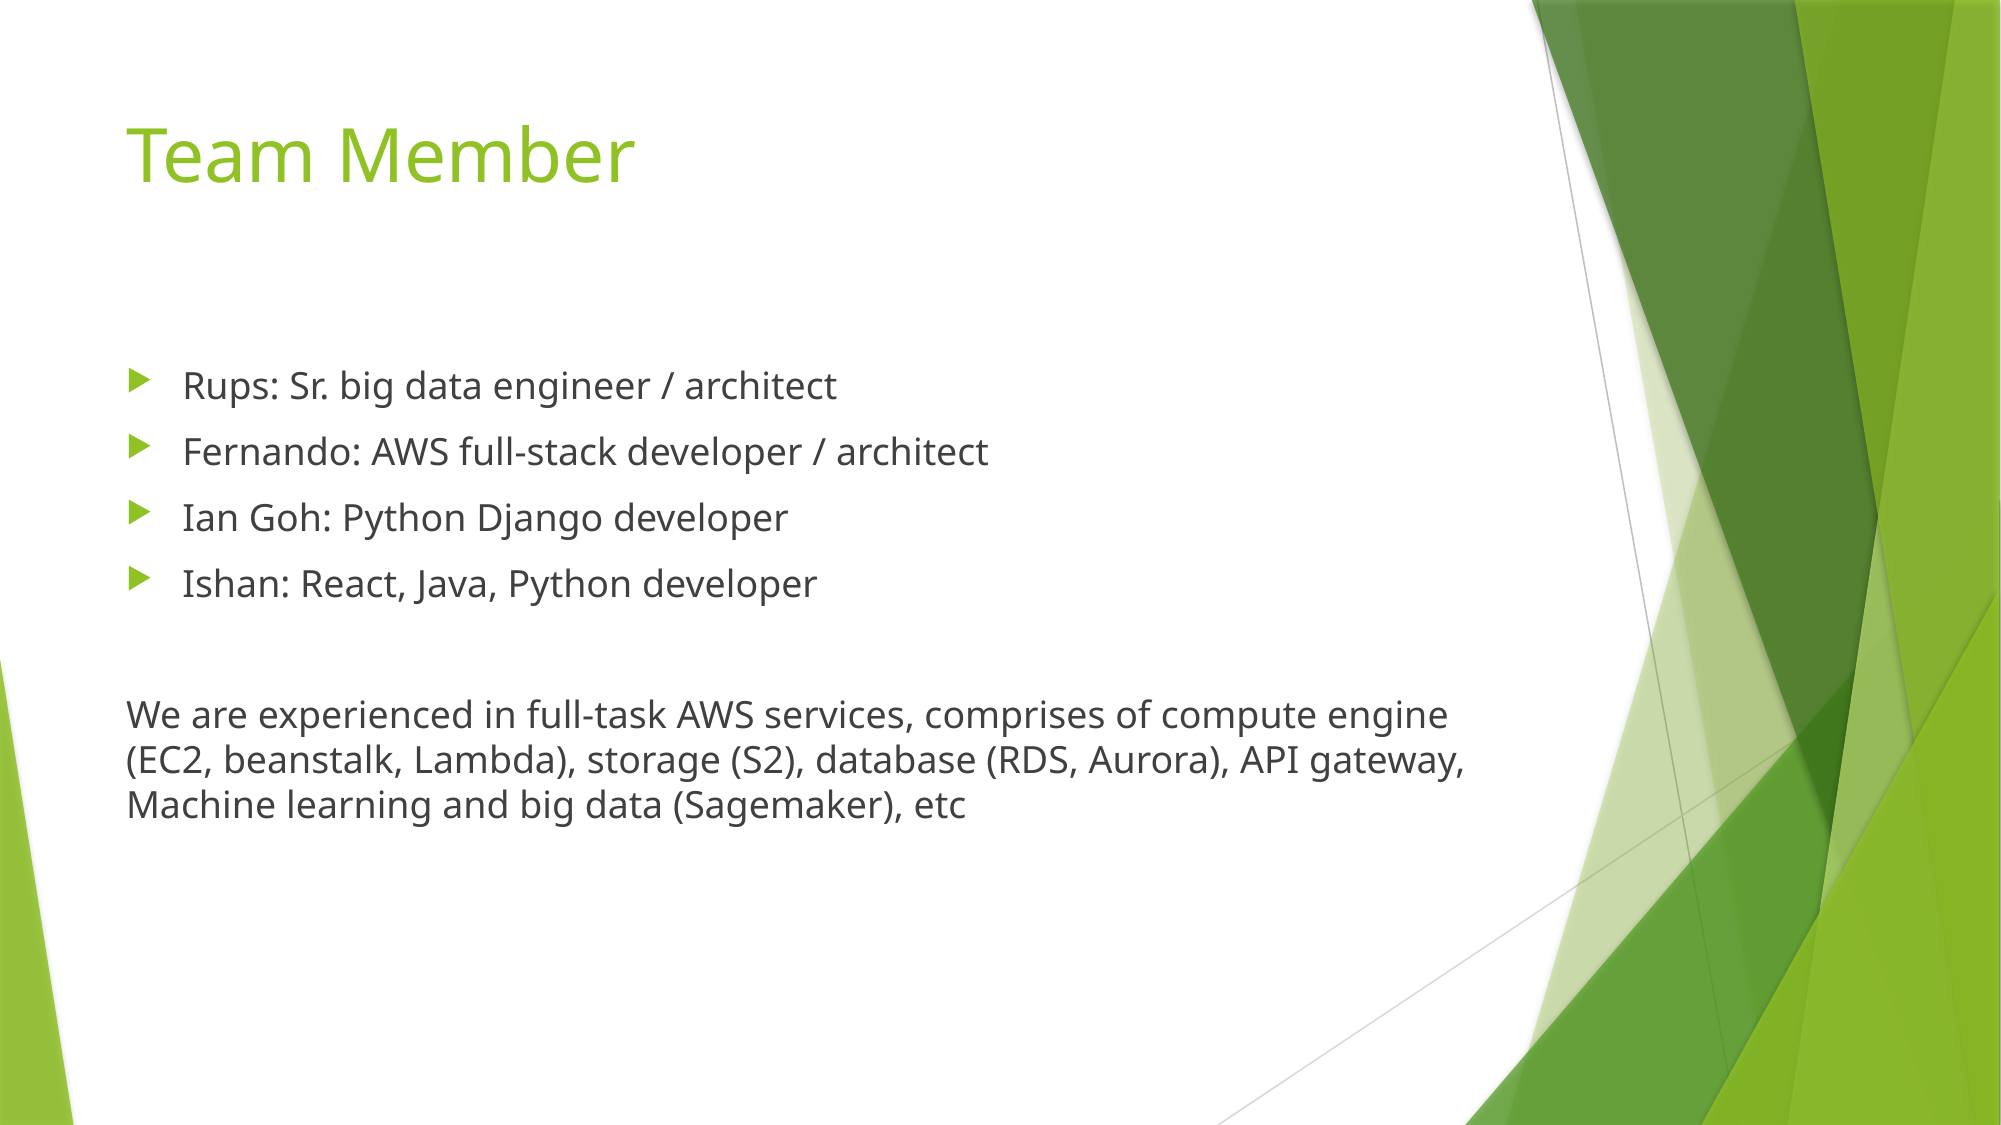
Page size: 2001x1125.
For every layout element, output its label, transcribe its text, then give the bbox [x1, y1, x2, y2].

list Rups: Sr. big data engineer / architect Fernando: AWS full-stack developer / architect Ian Goh: Python Django developer Ishan: React, Java, Python developer We are experienced in full-task AWS services, comprises of compute engine (EC2, beanstalk, Lambda), storage (S2), database (RDS, Aurora), API gateway, Machine learning and big data (Sagemaker), etc [111, 354, 1522, 992]
title Team Member [111, 99, 1522, 317]
